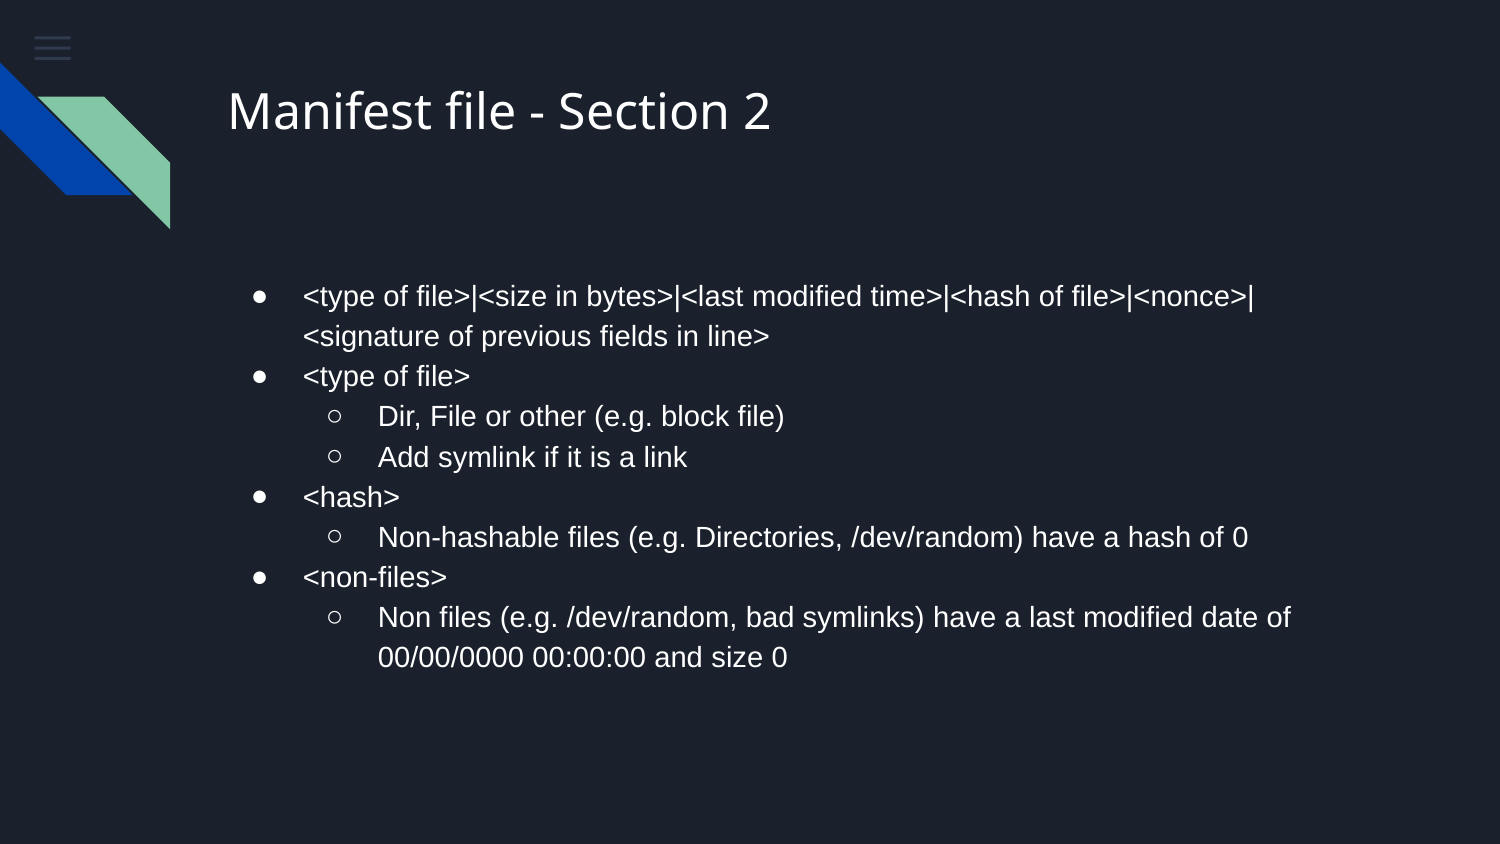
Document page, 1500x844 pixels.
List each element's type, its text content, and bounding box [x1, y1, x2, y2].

list <type of file>|<size in bytes>|<last modified time>|<hash of file>|<nonce>|<signature of previous fields in line> <type of file> Dir, File or other (e.g. block file) Add symlink if it is a link <hash> Non-hashable files (e.g. Directories, /dev/random) have a hash of 0 <non-files> Non files (e.g. /dev/random, bad symlinks) have a last modified date of 00/00/0000 00:00:00 and size 0 [212, 257, 1368, 735]
title Manifest file - Section 2 [212, 64, 1368, 215]
